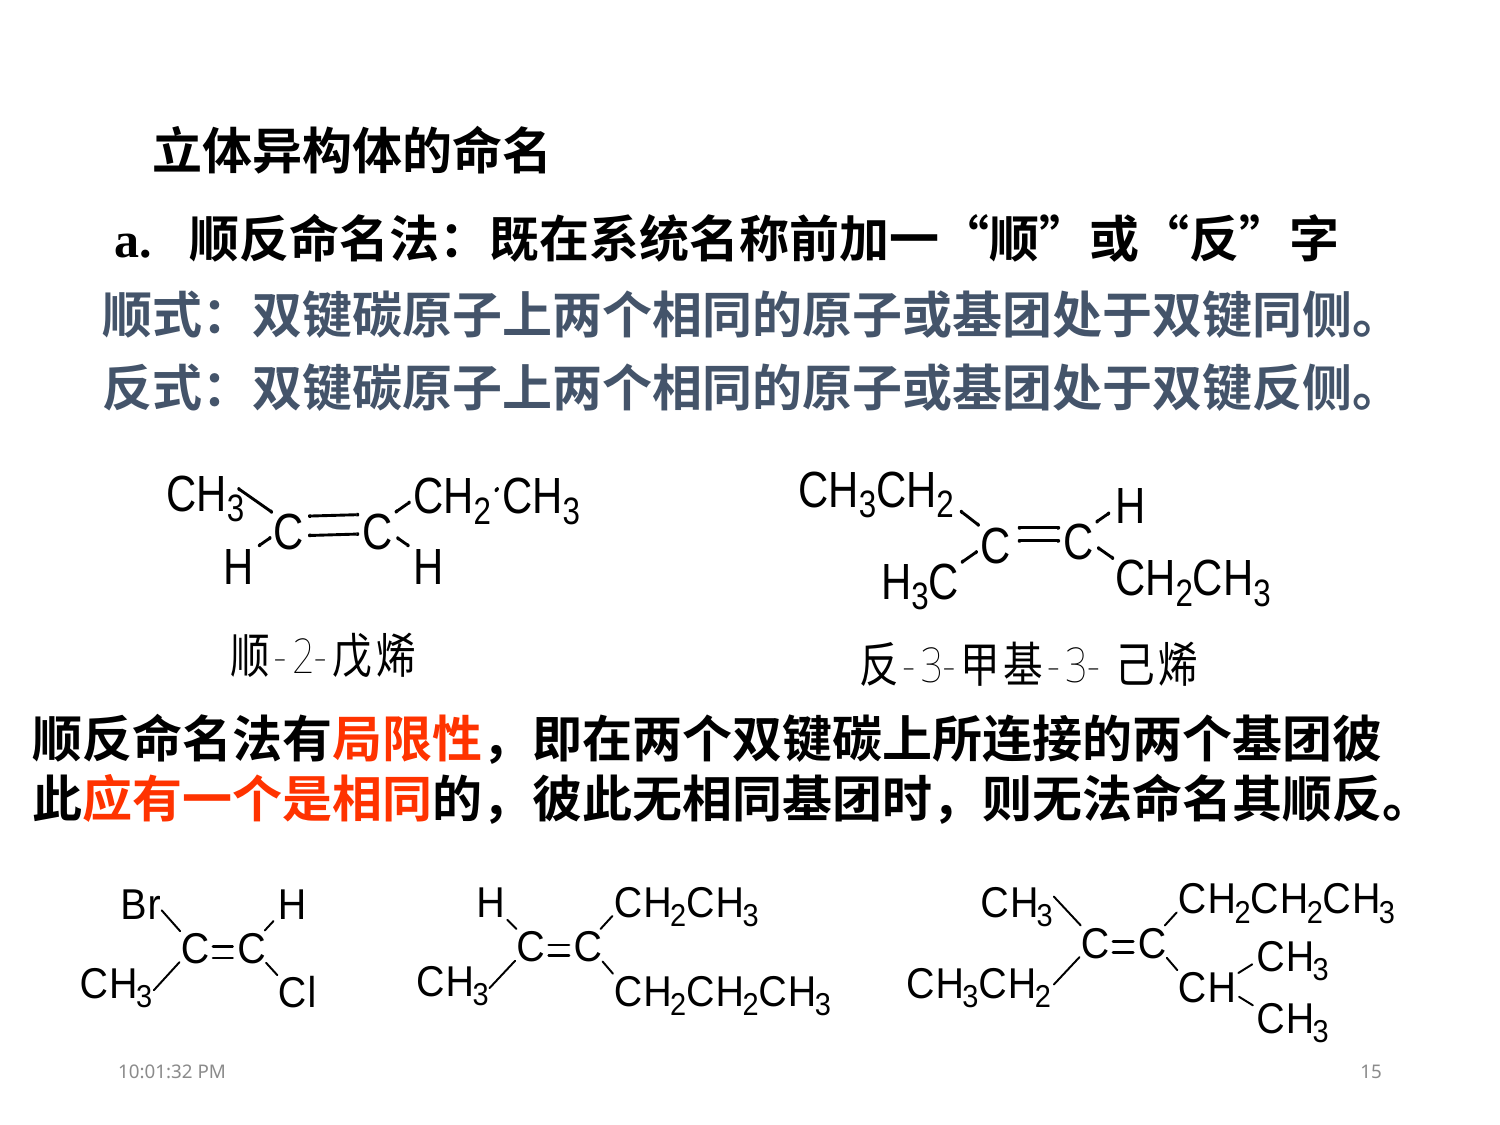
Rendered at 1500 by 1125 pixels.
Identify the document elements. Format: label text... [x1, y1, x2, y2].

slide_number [103, 1050, 441, 1103]
text_box 顺式：双键碳原子上两个相同的原子或基团处于双键同侧。 反式：双键碳原子上两个相同的原子或基团处于双键反侧。 [87, 287, 1400, 424]
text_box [74, 874, 1400, 1050]
text_box 立体异构体的命名 [137, 112, 1075, 188]
text_box a. 顺反命名法：既在系统名称前加一“顺”或“反”字 [99, 199, 1400, 275]
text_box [159, 456, 1500, 708]
slide_number 15 [1059, 1050, 1397, 1103]
text_box 顺反命名法有局限性，即在两个双键碳上所连接的两个基团彼此应有一个是相同的，彼此无相同基团时，则无法命名其顺反。 [17, 699, 1443, 880]
